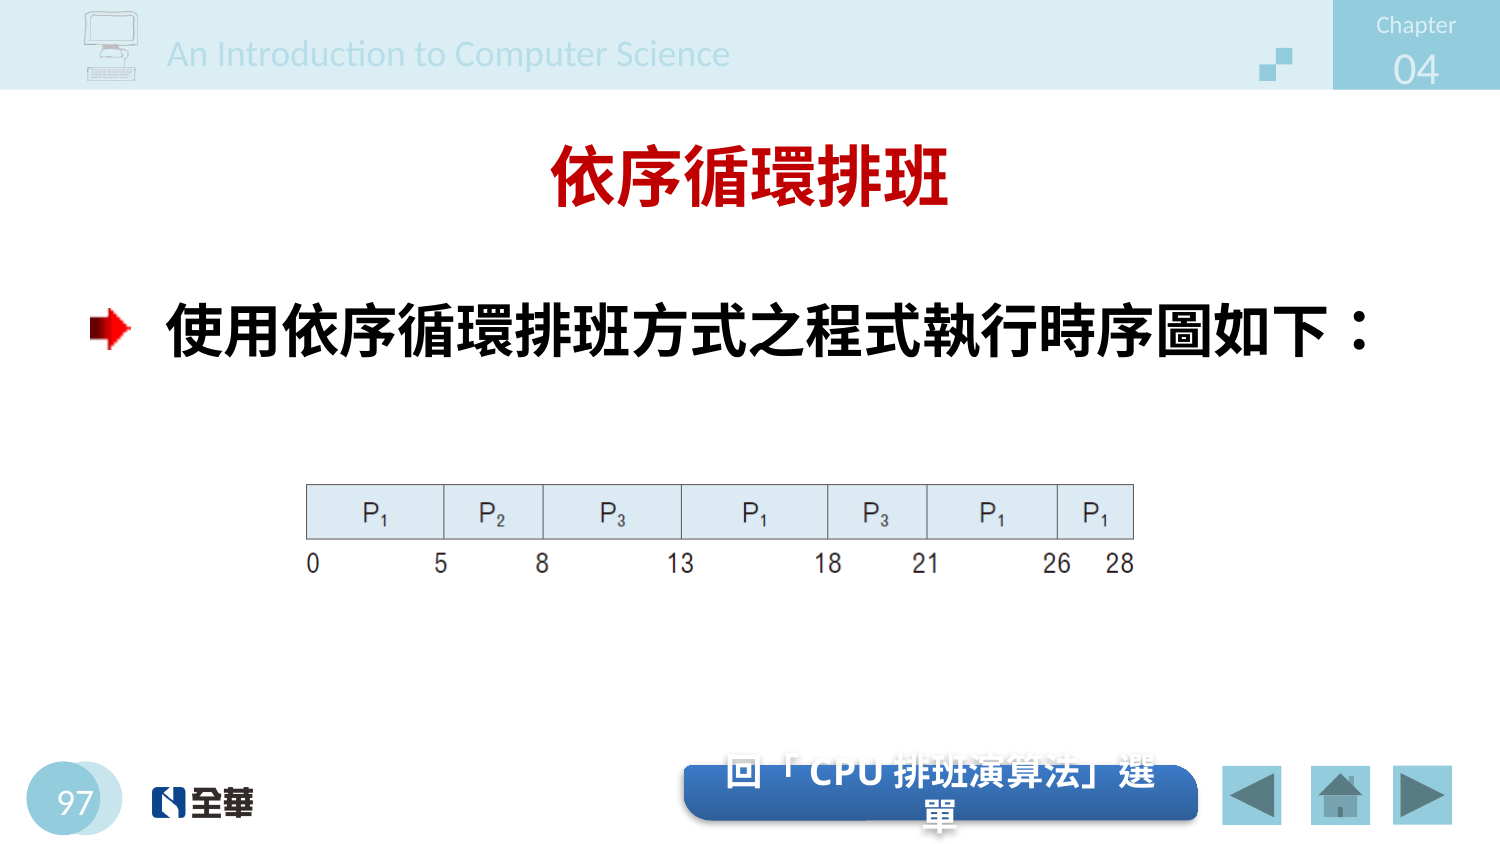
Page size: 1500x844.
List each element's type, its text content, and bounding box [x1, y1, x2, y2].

picture [84, 11, 138, 81]
title 依序循環排班 [75, 104, 1425, 245]
text_box 回「CPU排班演算法」選單 [683, 765, 1198, 821]
picture [90, 308, 131, 350]
picture [291, 473, 1148, 592]
picture [152, 787, 253, 818]
list 使用依序循環排班方式之程式執行時序圖如下： [75, 272, 1425, 754]
